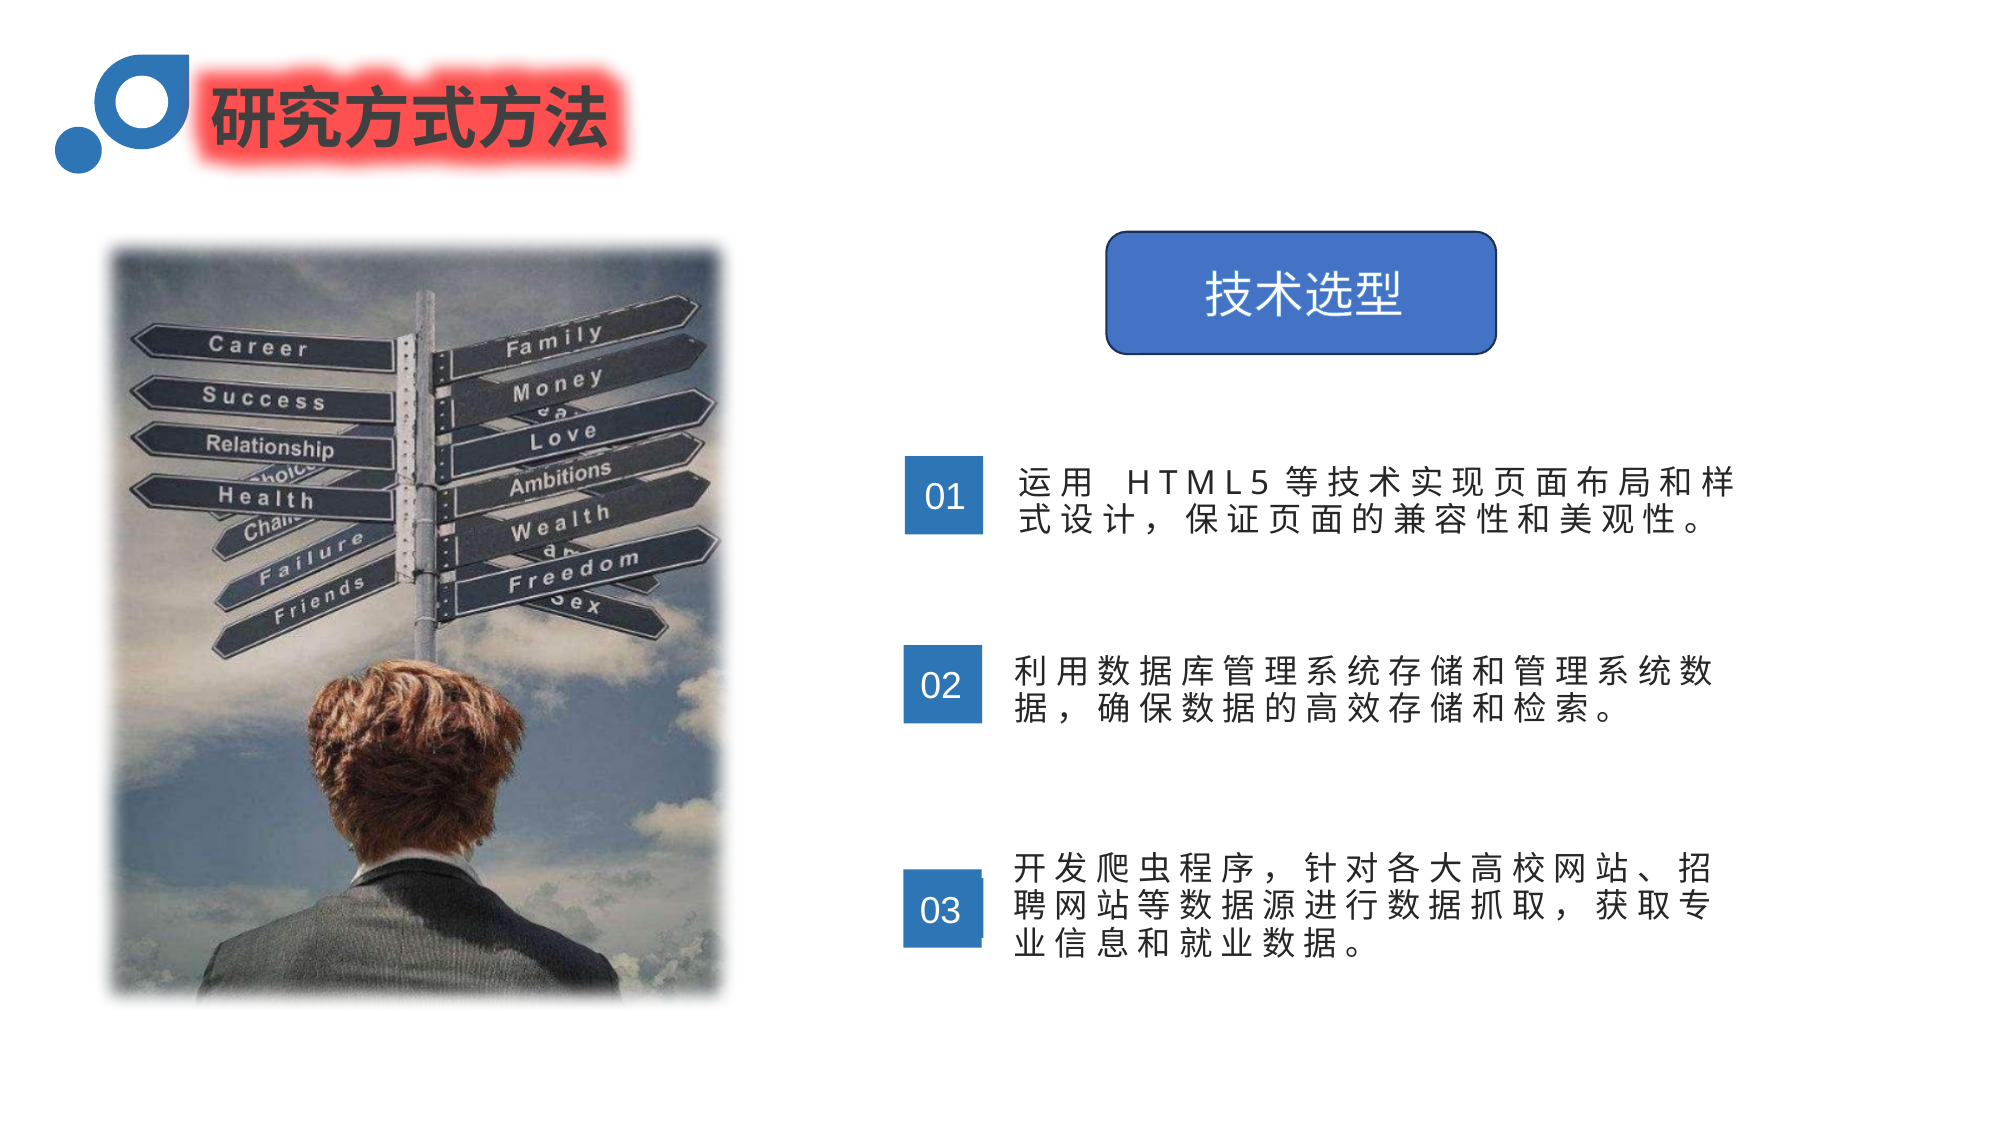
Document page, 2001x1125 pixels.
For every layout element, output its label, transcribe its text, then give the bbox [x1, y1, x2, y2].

text_box 技术选型 [1188, 255, 1435, 330]
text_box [903, 869, 984, 948]
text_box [55, 54, 675, 174]
picture [94, 231, 738, 1013]
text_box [903, 645, 983, 724]
text_box 开发爬虫程序，针对各大高校网站、招聘网站等数据源进行数据抓取，获取专业信息和就业数据。 [998, 841, 1761, 970]
text_box 利用数据库管理系统存储和管理系统数据，确保数据的高效存储和检索。 [999, 645, 1762, 735]
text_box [904, 456, 984, 535]
text_box 运用 HTML5等技术实现页面布局和样式设计，保证页面的兼容性和美观性。 [1004, 455, 1767, 546]
text_box [1105, 230, 1498, 356]
